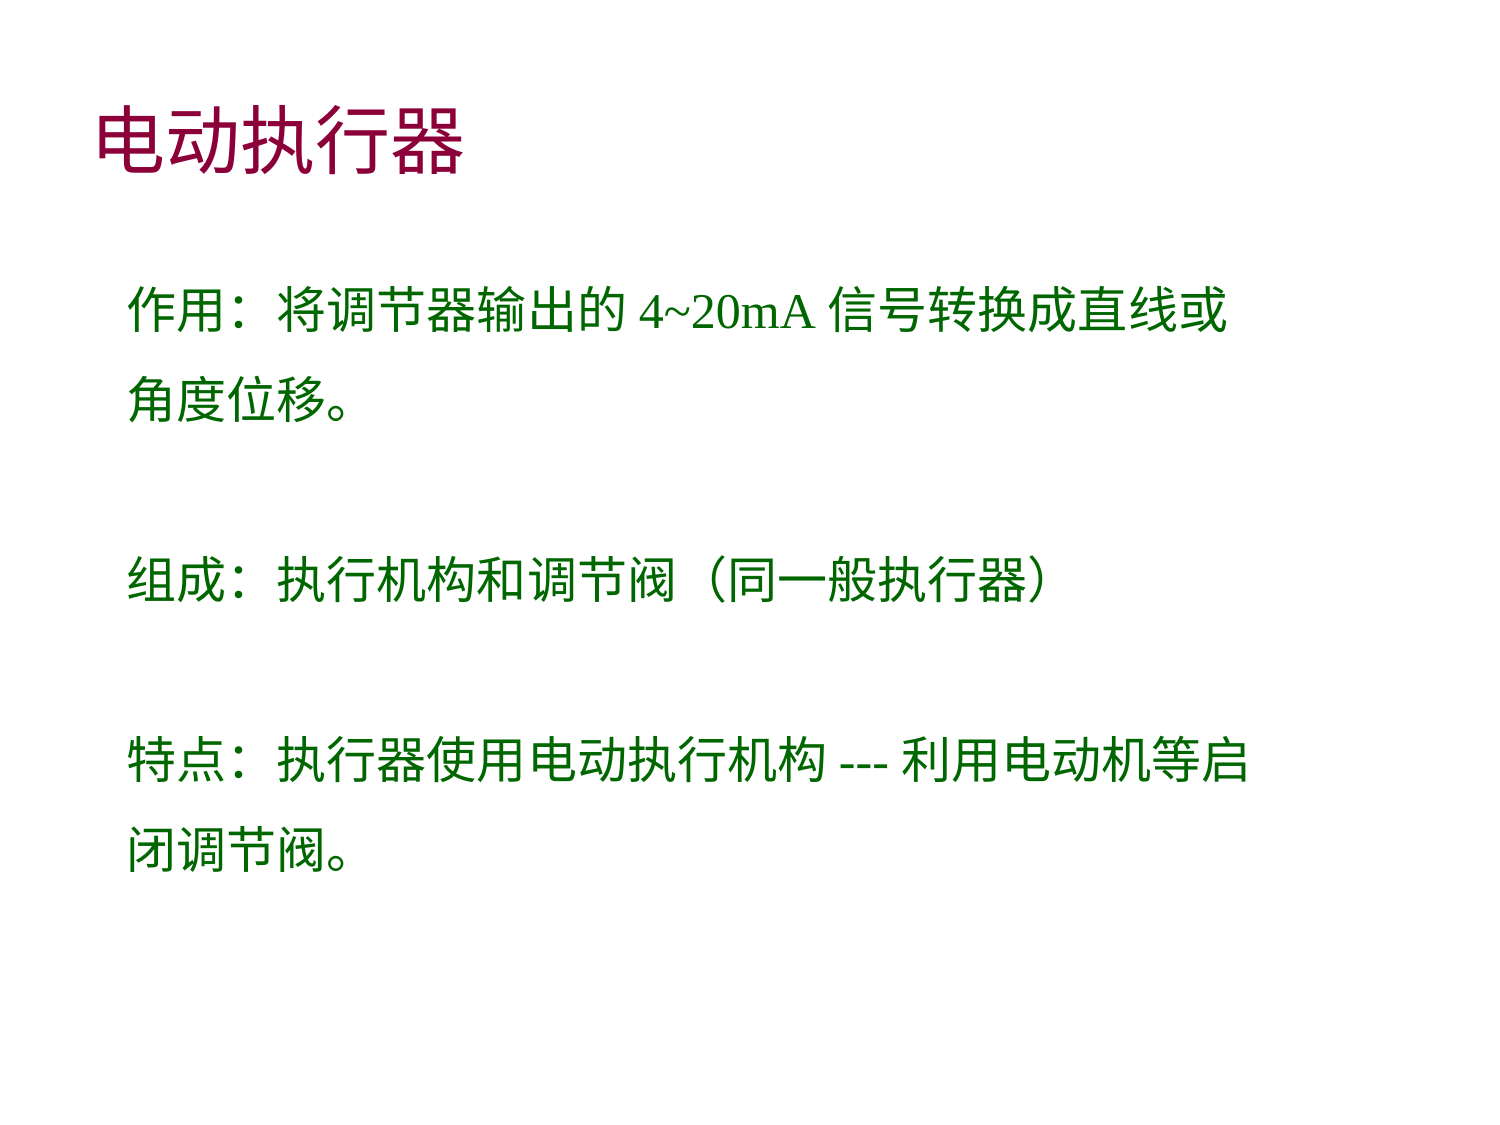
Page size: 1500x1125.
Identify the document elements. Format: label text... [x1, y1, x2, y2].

text_box 作用：将调节器输出的4~20mA信号转换成直线或角度位移。 组成：执行机构和调节阀（同一般执行器） 特点：执行器使用电动执行机构---利用电动机等启闭调节阀。 [112, 241, 1275, 886]
title 电动执行器 [74, 44, 1068, 233]
